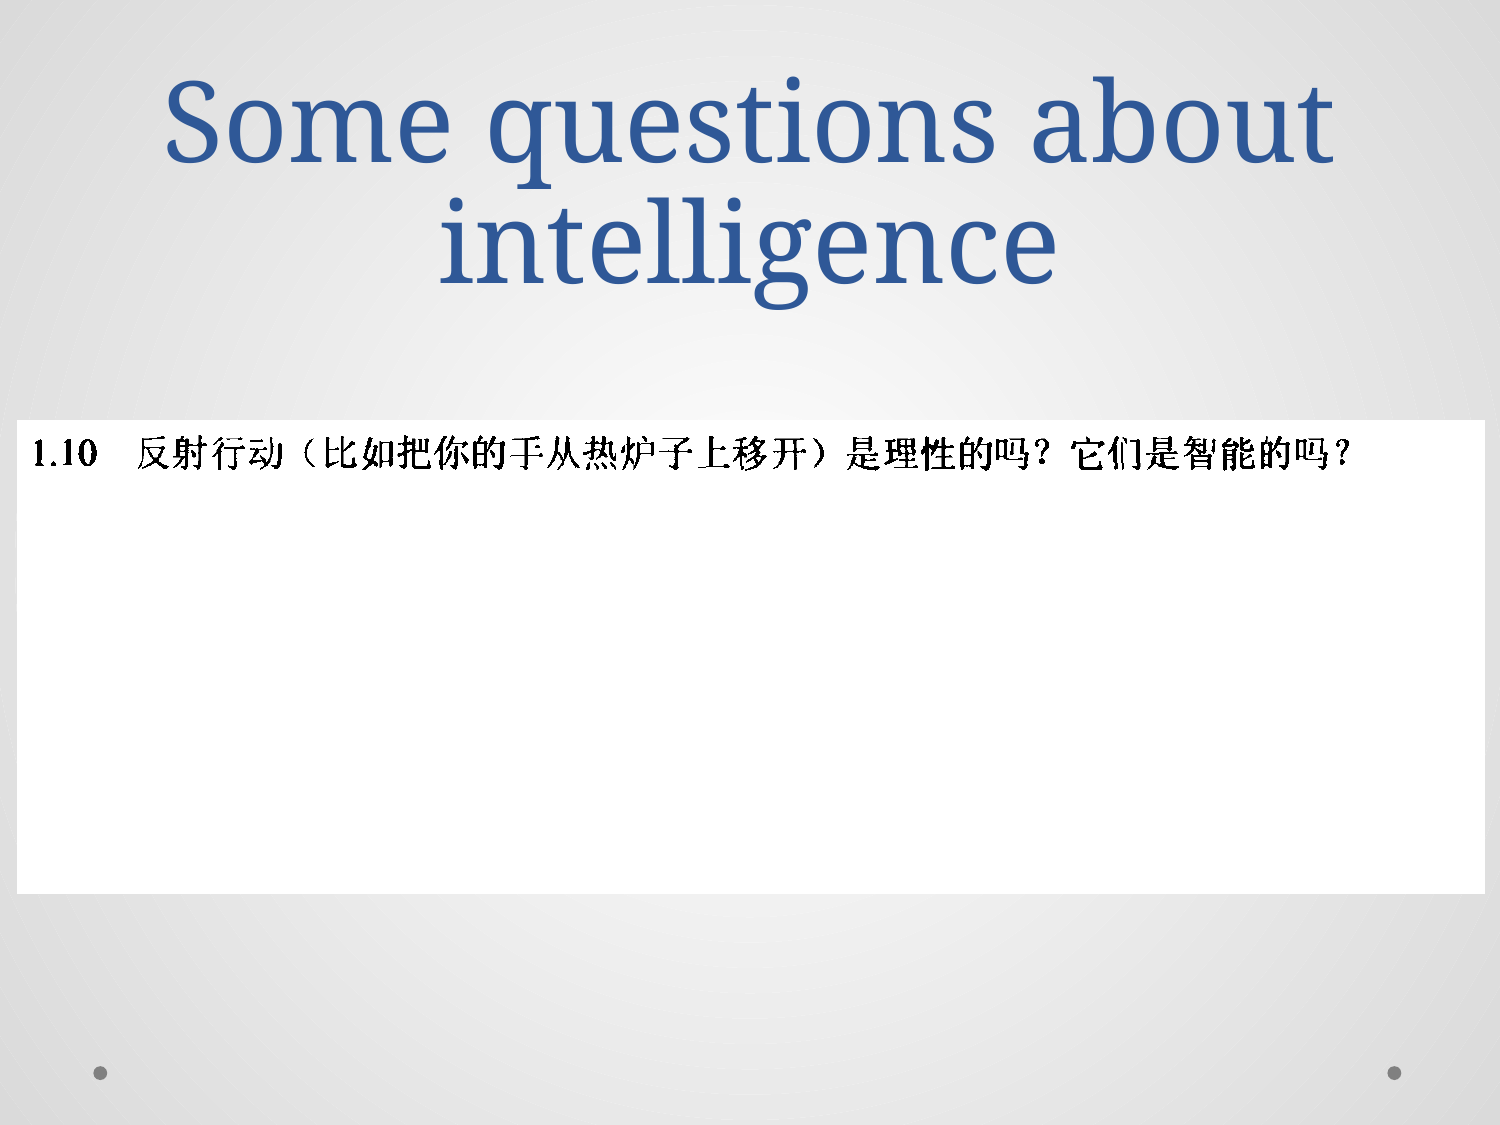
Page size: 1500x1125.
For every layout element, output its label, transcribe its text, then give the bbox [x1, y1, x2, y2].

title Some questions about intelligence [112, 91, 1388, 279]
picture [17, 420, 1485, 894]
